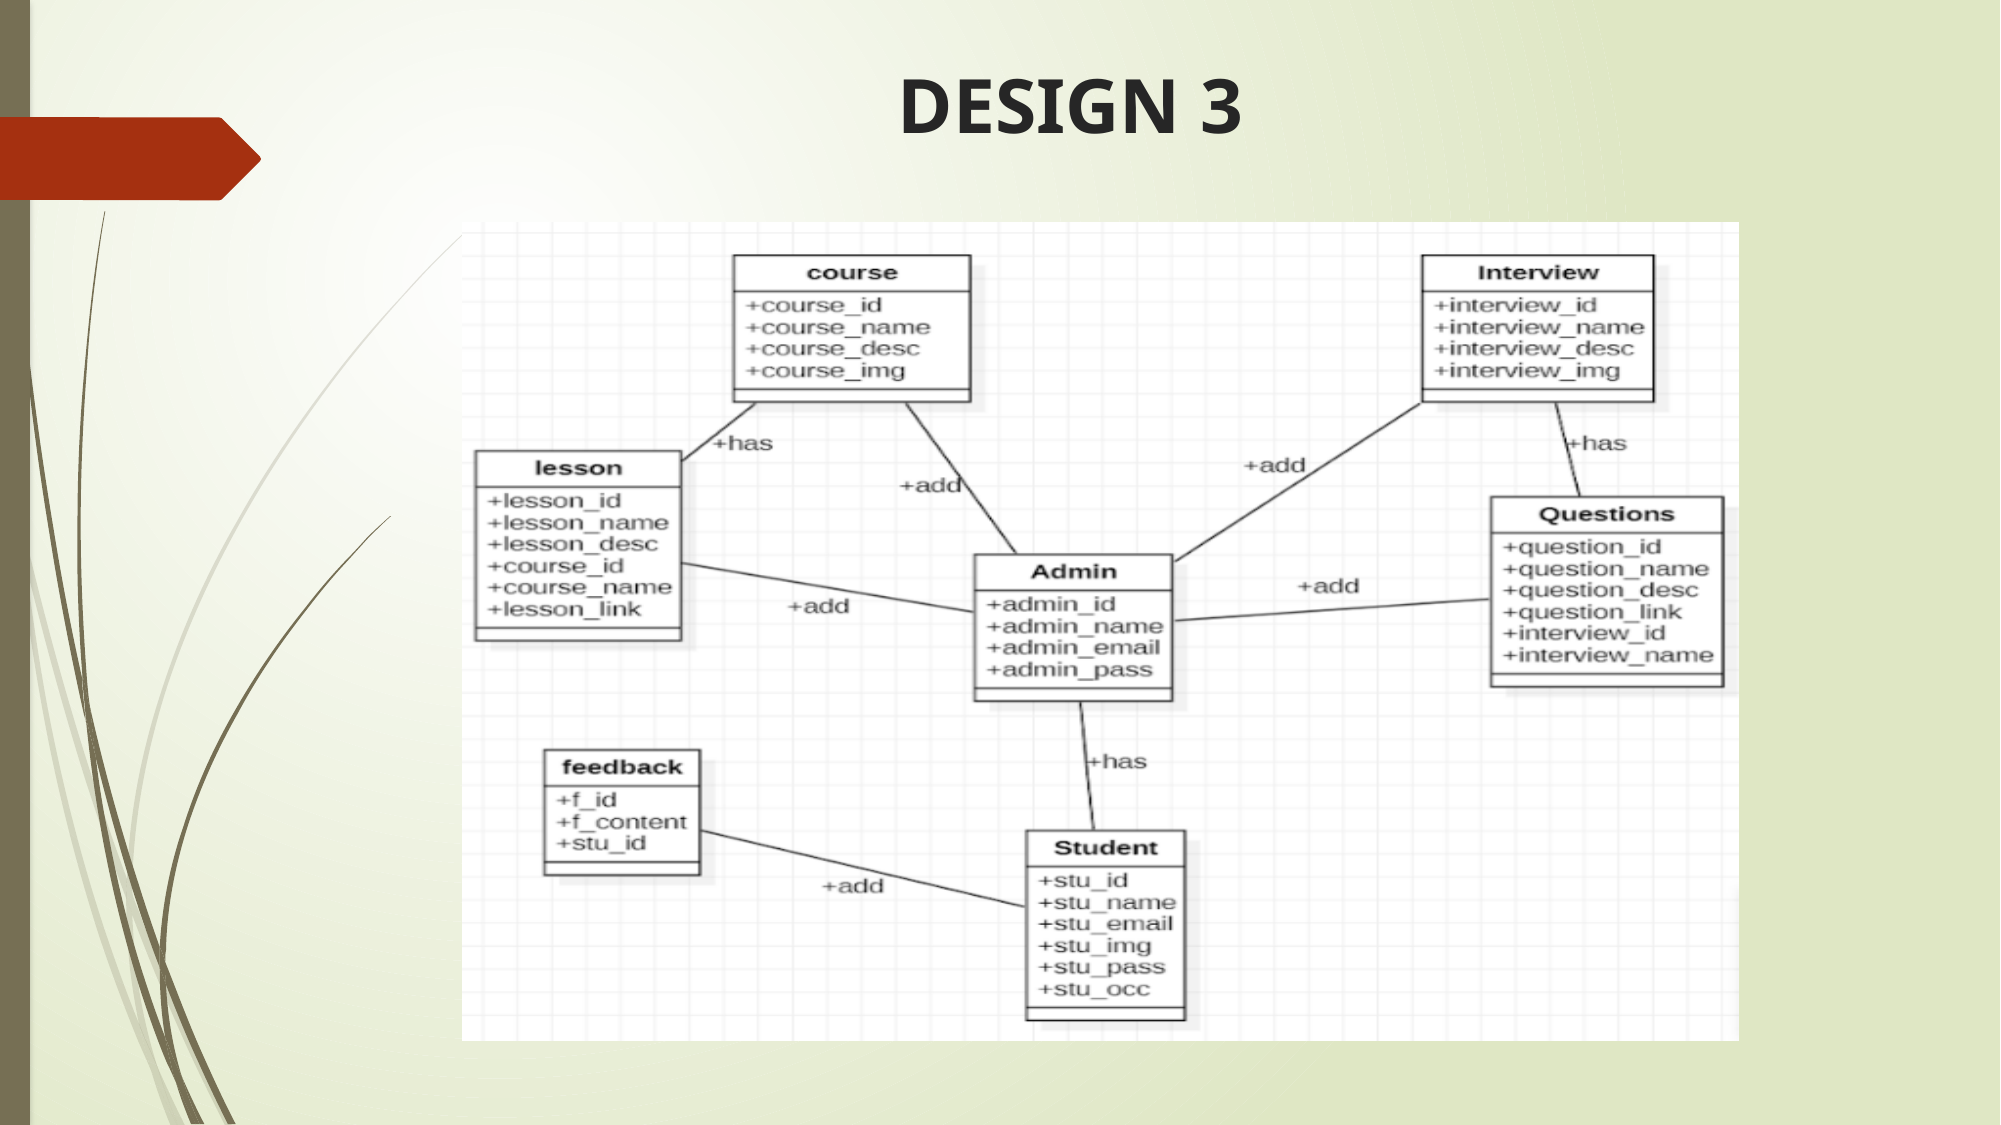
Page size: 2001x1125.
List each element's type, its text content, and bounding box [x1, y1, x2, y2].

title DESIGN 3 [339, 50, 1802, 261]
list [461, 222, 1739, 1041]
